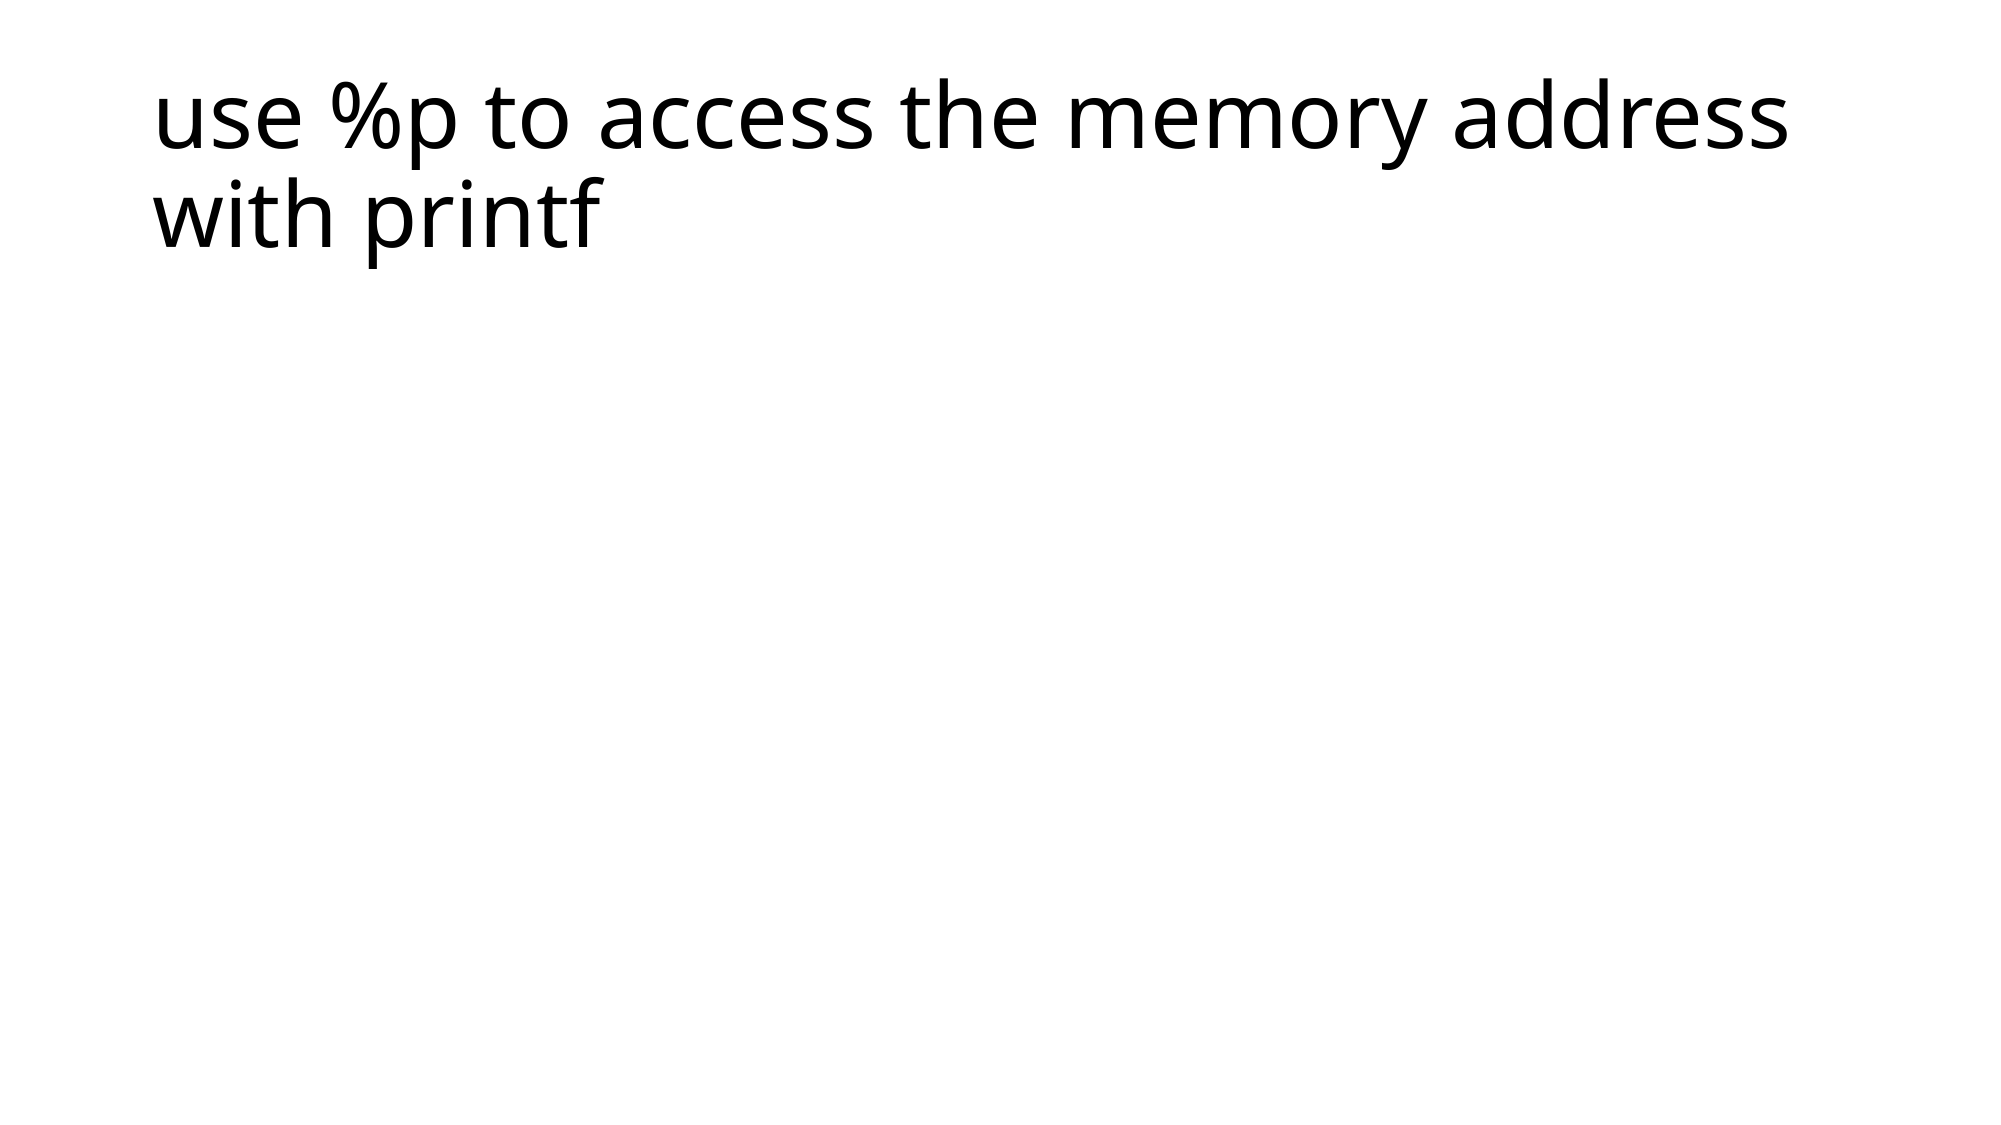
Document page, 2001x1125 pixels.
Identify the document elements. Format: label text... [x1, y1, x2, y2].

title use %p to access the memory address with printf [137, 59, 1863, 278]
